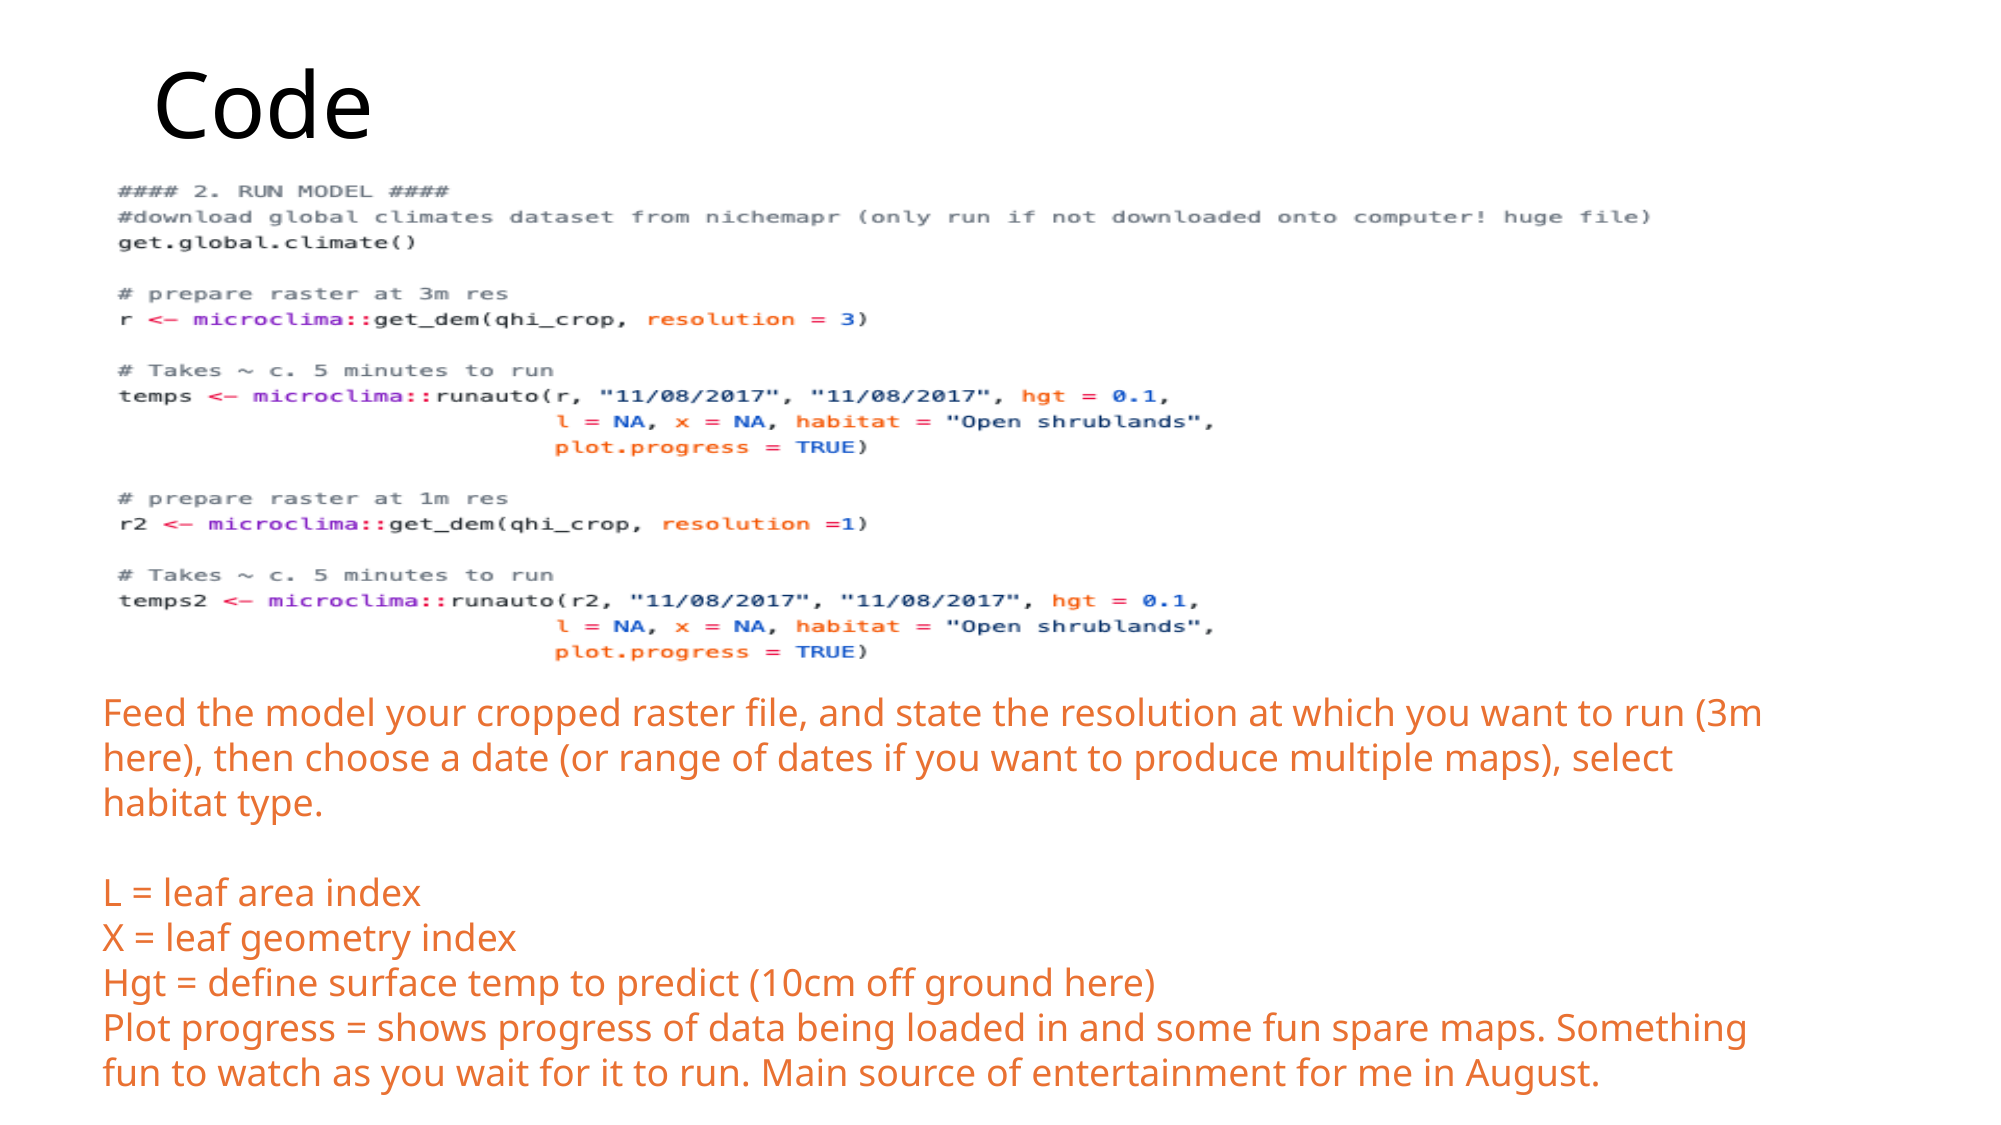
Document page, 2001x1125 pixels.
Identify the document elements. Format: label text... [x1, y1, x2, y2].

text_box Feed the model your cropped raster file, and state the resolution at which you want to run (3m here), then choose a date (or range of dates if you want to produce multiple maps), select habitat type. L = leaf area index X = leaf geometry index Hgt = define surface temp to predict (10cm off ground here) Plot progress = shows progress of data being loaded in and some fun spare maps. Something fun to watch as you wait for it to run. Main source of entertainment for me in August. [87, 681, 1794, 1101]
picture [86, 178, 1695, 682]
title Code [137, 0, 1863, 218]
